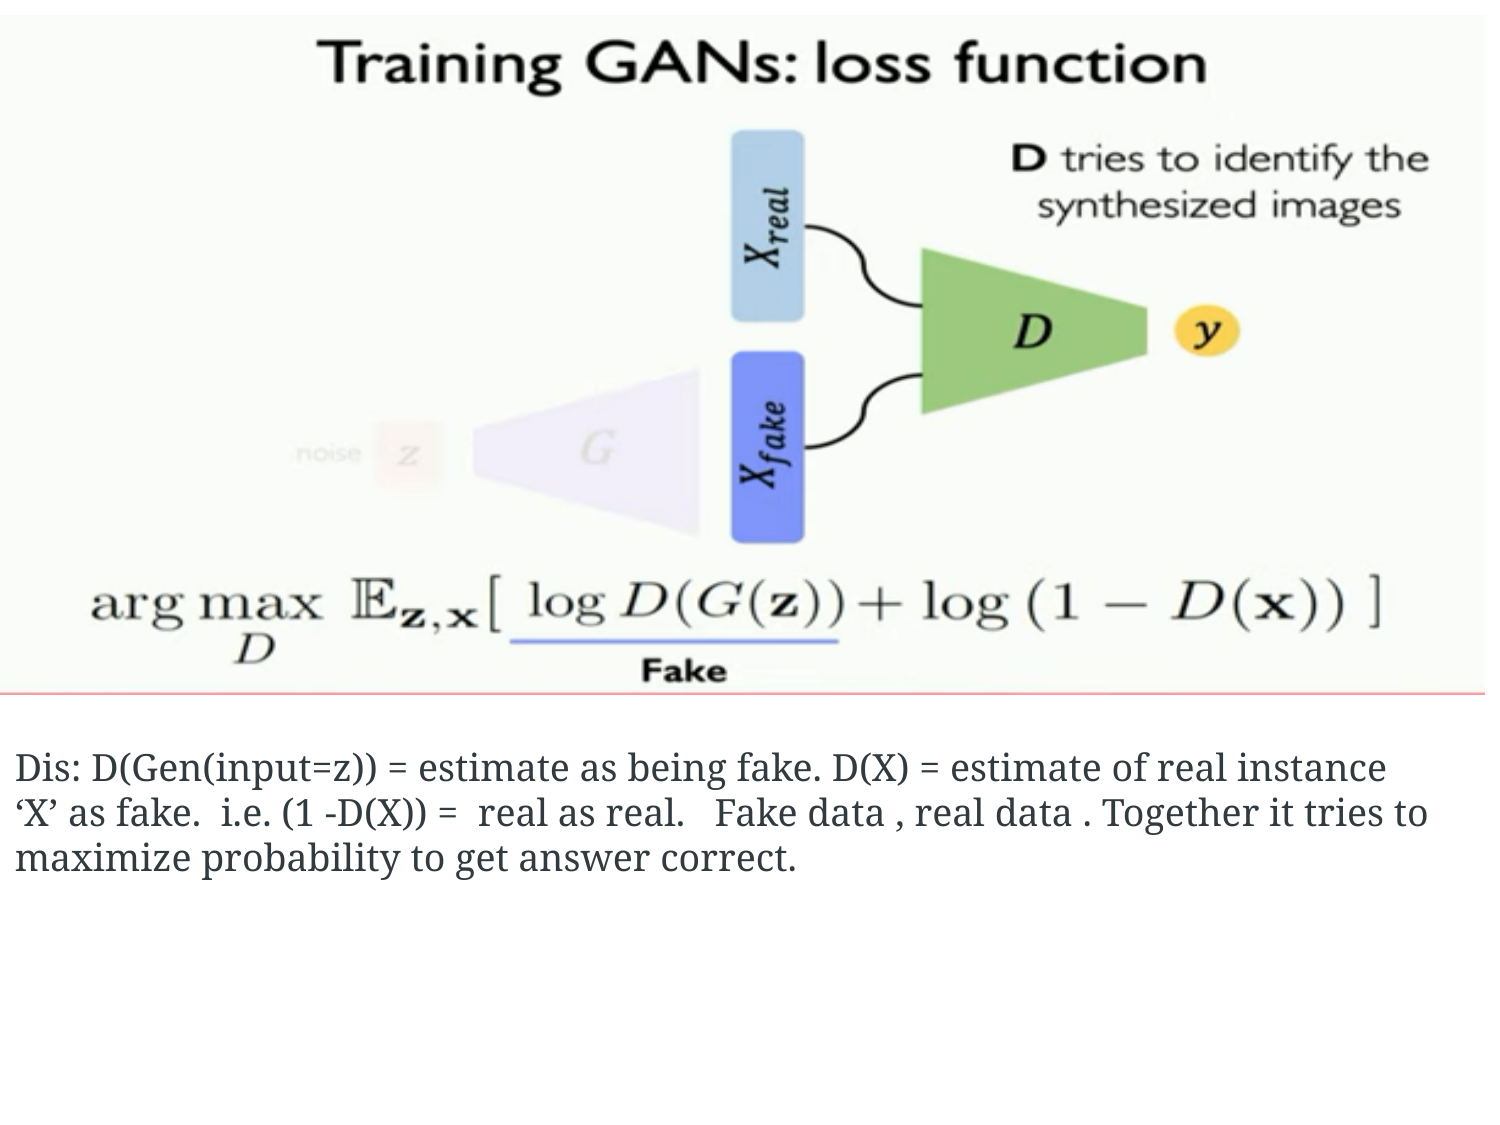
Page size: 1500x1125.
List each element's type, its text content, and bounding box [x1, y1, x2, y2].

picture [0, 15, 1485, 695]
text_box Dis: D(Gen(input=z)) = estimate as being fake. D(X) = estimate of real instance ‘X’ as fake. i.e. (1 -D(X)) = real as real. Fake data , real data . Together it tries to maximize probability to get answer correct. [0, 736, 1450, 887]
